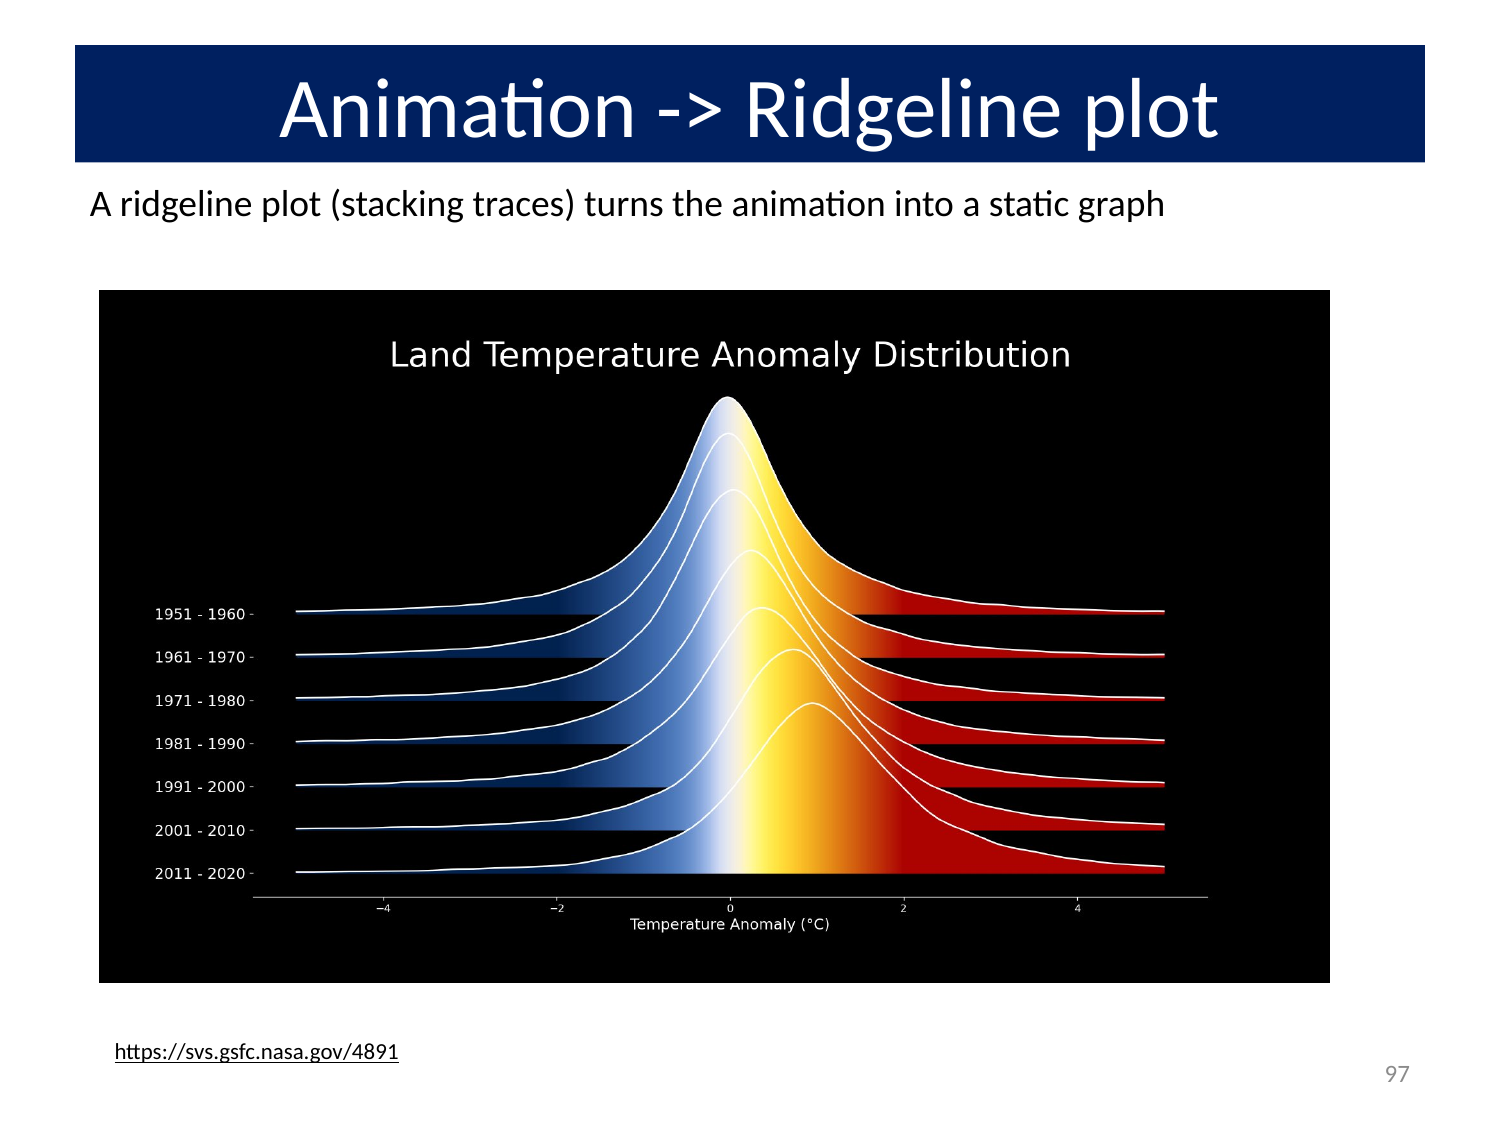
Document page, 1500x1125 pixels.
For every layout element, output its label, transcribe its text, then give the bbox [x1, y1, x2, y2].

slide_number 97 [1074, 1072, 1425, 1103]
text_box https://svs.gsfc.nasa.gov/4891 [99, 1029, 1450, 1072]
title Animation -> Ridgeline plot [75, 45, 1425, 163]
picture [99, 290, 1331, 983]
text_box A ridgeline plot (stacking traces) turns the animation into a static graph [74, 171, 1425, 231]
